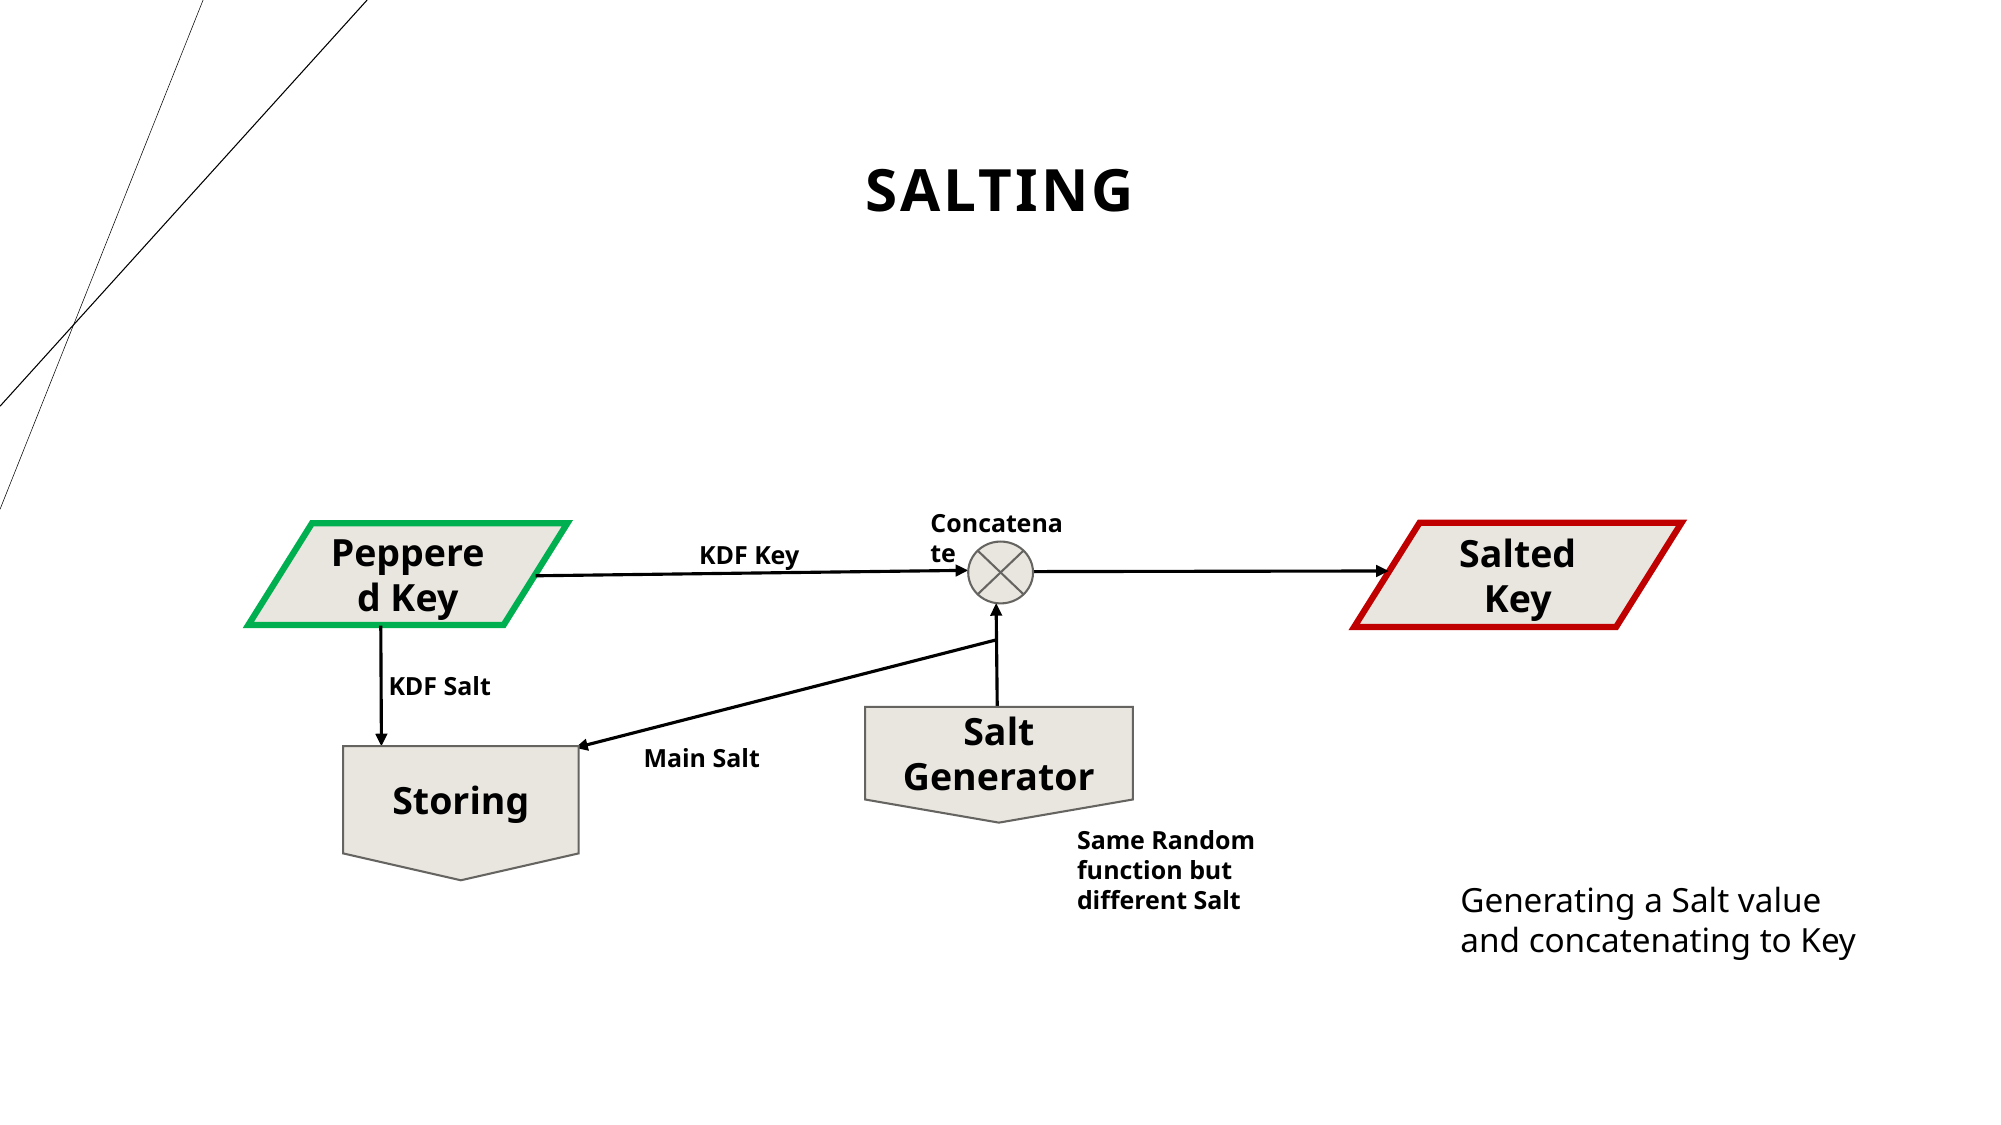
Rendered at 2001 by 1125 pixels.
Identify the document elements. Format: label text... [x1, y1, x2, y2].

title Salting [309, 146, 1691, 240]
text_box Peppered Key [246, 522, 570, 627]
text_box Salt Generator [864, 705, 1134, 824]
text_box Main Salt [628, 748, 864, 780]
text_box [535, 570, 968, 576]
text_box Generating a Salt value and concatenating to Key [1445, 871, 1896, 967]
text_box Same Random function but different Salt [1062, 817, 1358, 923]
text_box [967, 576, 1034, 605]
text_box Storing [342, 745, 580, 882]
text_box Concatenate [915, 500, 1089, 576]
text_box KDF Salt [373, 662, 380, 708]
text_box Salted Key [1352, 521, 1684, 629]
text_box KDF Salt [382, 662, 575, 708]
text_box KDF Key [684, 531, 915, 570]
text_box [575, 639, 997, 748]
